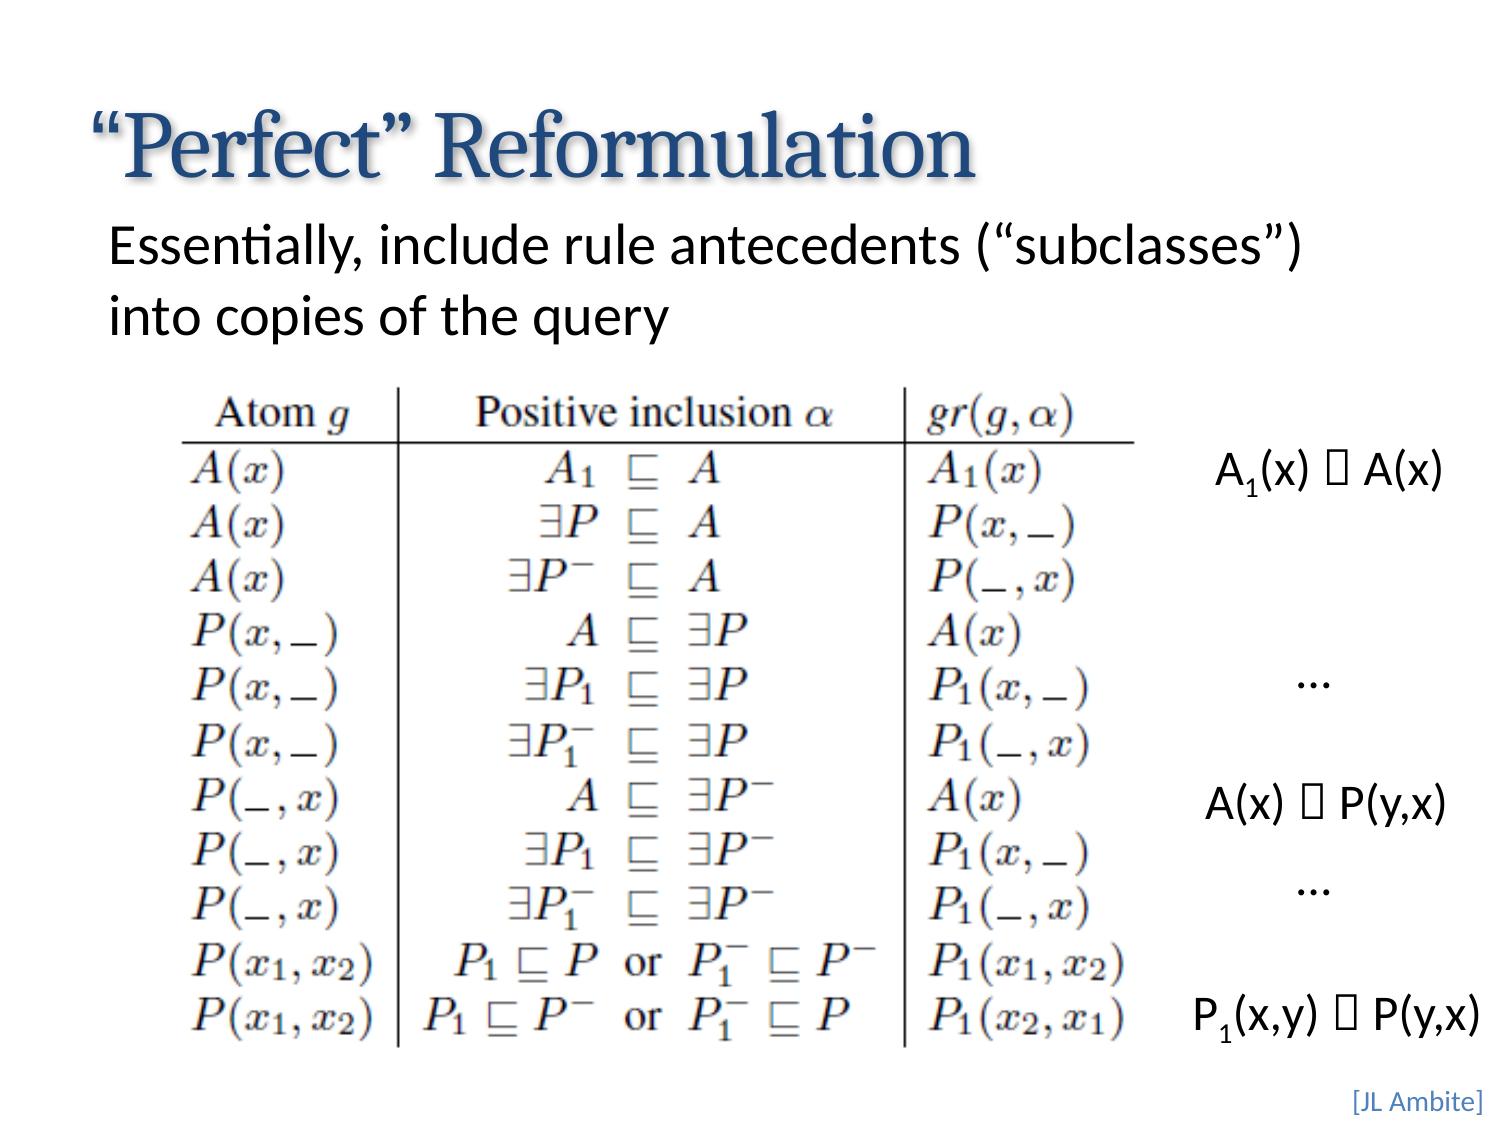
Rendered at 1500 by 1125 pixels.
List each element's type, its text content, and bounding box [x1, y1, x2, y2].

text_box … [1281, 631, 1347, 707]
text_box [JL Ambite] [1336, 1074, 1499, 1125]
text_box A(x)  P(y,x) [1200, 762, 1464, 838]
title “Perfect” Reformulation [75, 45, 1427, 198]
text_box P1(x,y)  P(y,x) [1200, 973, 1498, 1057]
text_box A1(x)  A(x) [1200, 427, 1460, 511]
picture [125, 375, 1190, 1061]
text_box … [1281, 838, 1347, 913]
list Essentially, include rule antecedents (“subclasses”) into copies of the query [74, 198, 1452, 1006]
